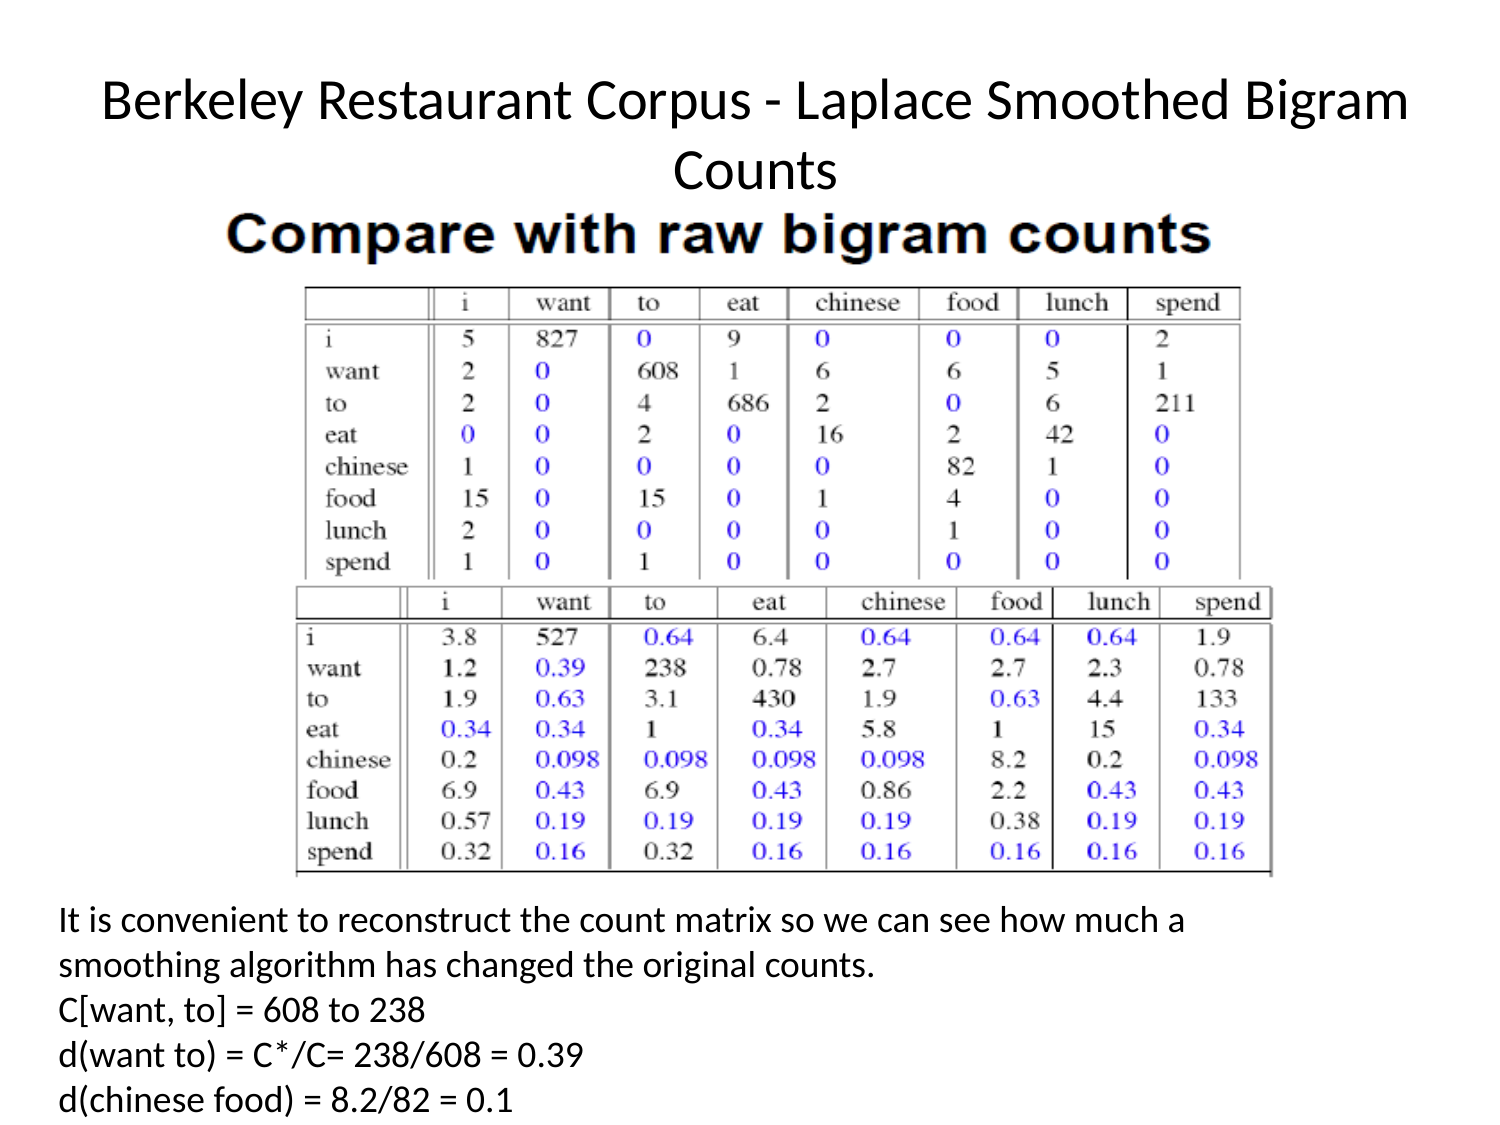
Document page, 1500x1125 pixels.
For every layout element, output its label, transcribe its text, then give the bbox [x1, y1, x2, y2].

picture [224, 199, 1326, 943]
text_box It is convenient to reconstruct the count matrix so we can see how much a smoothing algorithm has changed the original counts. C[want, to] = 608 to 238 d(want to) = C*/C= 238/608 = 0.39 d(chinese food) = 8.2/82 = 0.1 [43, 887, 1419, 1125]
title Berkeley Restaurant Corpus - Laplace Smoothed Bigram Counts [50, 37, 1463, 225]
